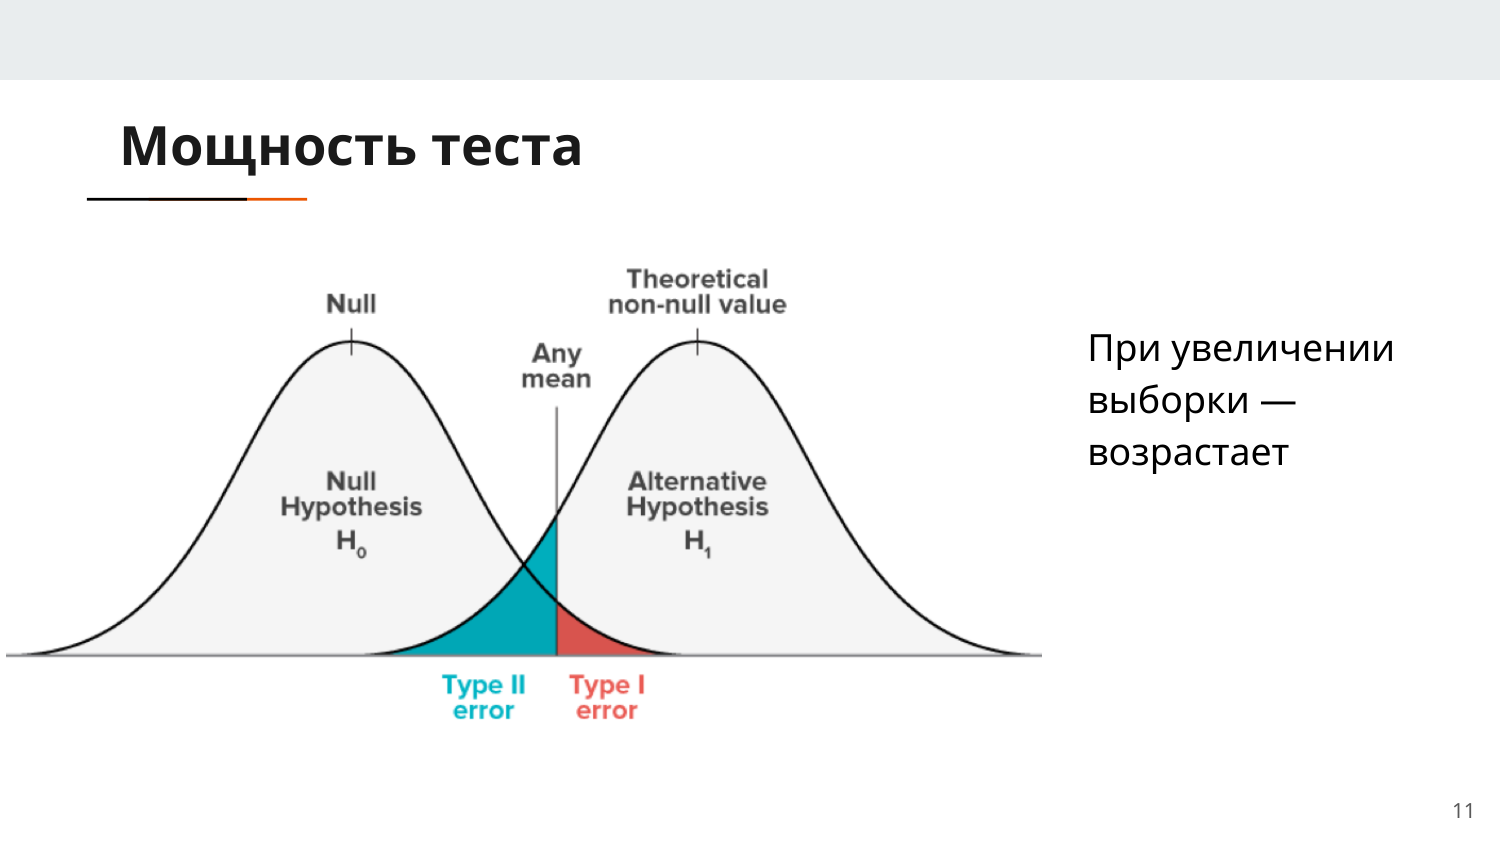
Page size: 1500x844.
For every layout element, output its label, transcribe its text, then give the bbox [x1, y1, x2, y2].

slide_number <number> [1400, 779, 1491, 844]
list При увеличении выборки — возрастает [1087, 302, 1491, 674]
picture [6, 249, 1042, 739]
title Мощность теста [119, 95, 1381, 184]
